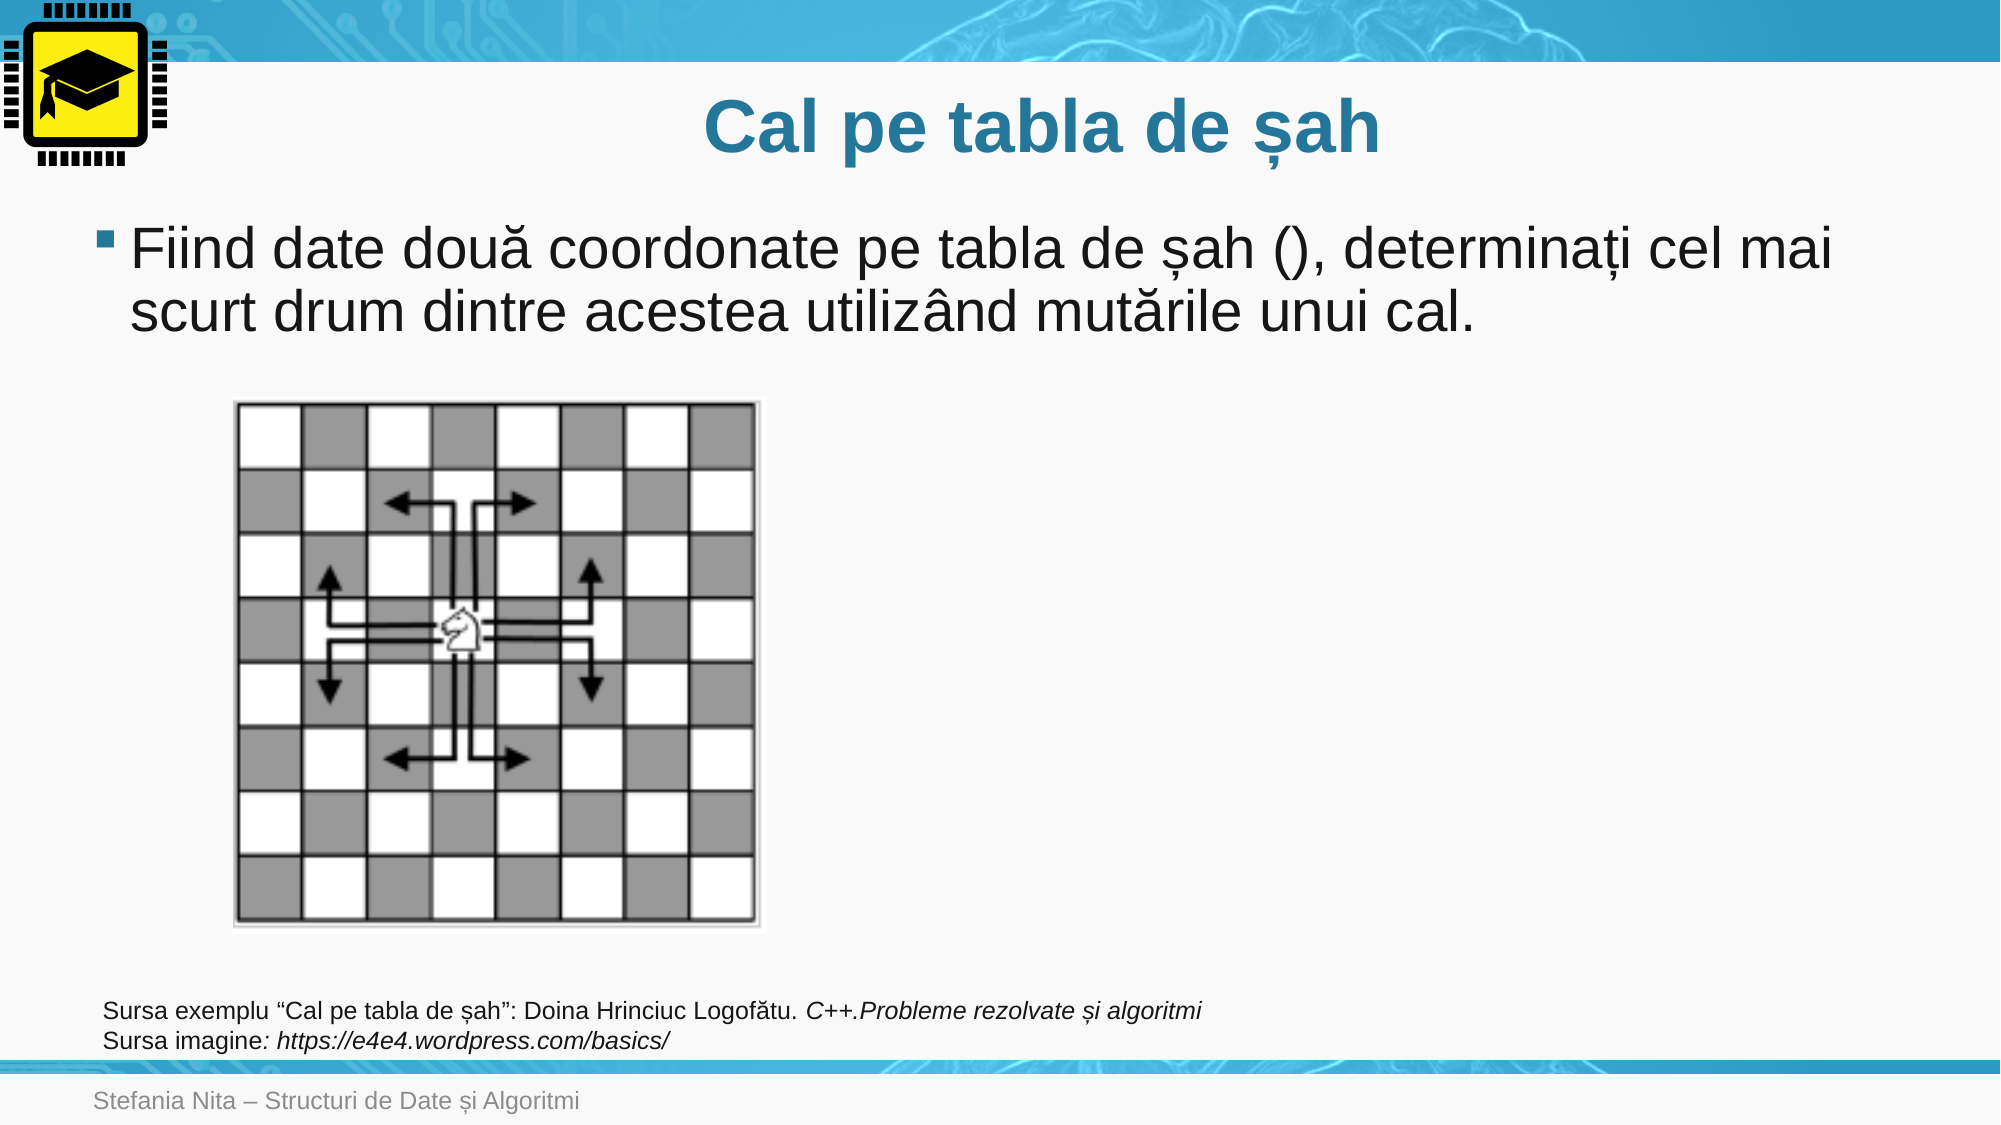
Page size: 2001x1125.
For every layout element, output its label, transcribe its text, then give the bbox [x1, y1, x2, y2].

title Cal pe tabla de șah [170, 76, 1915, 180]
footer Stefania Nita – Structuri de Date și Algoritmi [77, 1073, 1338, 1125]
picture [233, 395, 767, 934]
picture [0, 1060, 2000, 1074]
text_box Sursa exemplu “Cal pe tabla de șah”: Doina Hrinciuc Logofătu. C++.Probleme rezolvate și algoritmi Sursa imagine: https://e4e4.wordpress.com/basics/ [87, 987, 1218, 1062]
picture [0, 0, 2000, 166]
